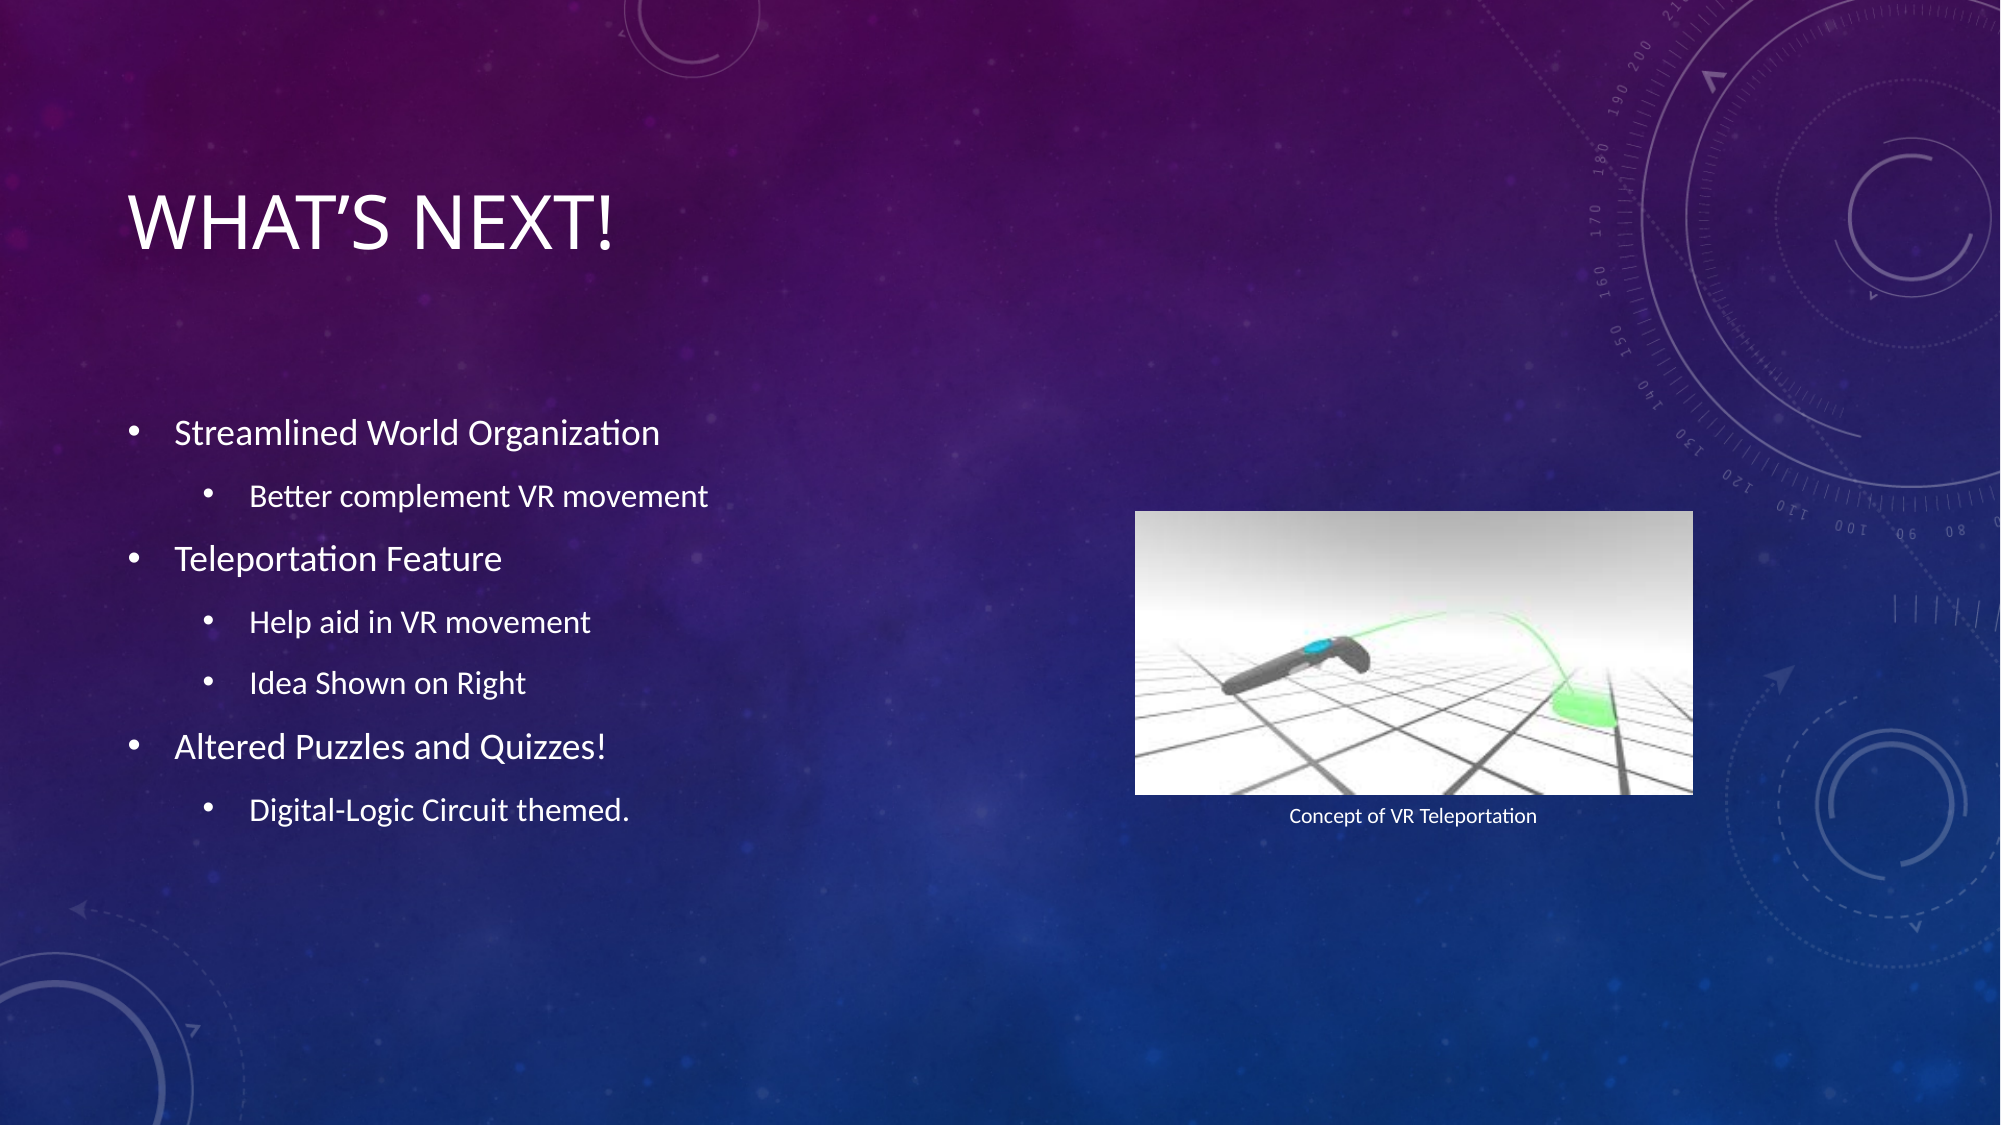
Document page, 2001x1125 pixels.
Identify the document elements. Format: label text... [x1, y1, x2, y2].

text_box Concept of VR Teleportation [1135, 806, 1693, 836]
list Streamlined World Organization Better complement VR movement Teleportation Feature Help aid in VR movement Idea Shown on Right Altered Puzzles and Quizzes! Digital-Logic Circuit themed. [112, 351, 1136, 950]
picture [0, 0, 2001, 1125]
title What’s Next! [112, 99, 1775, 339]
